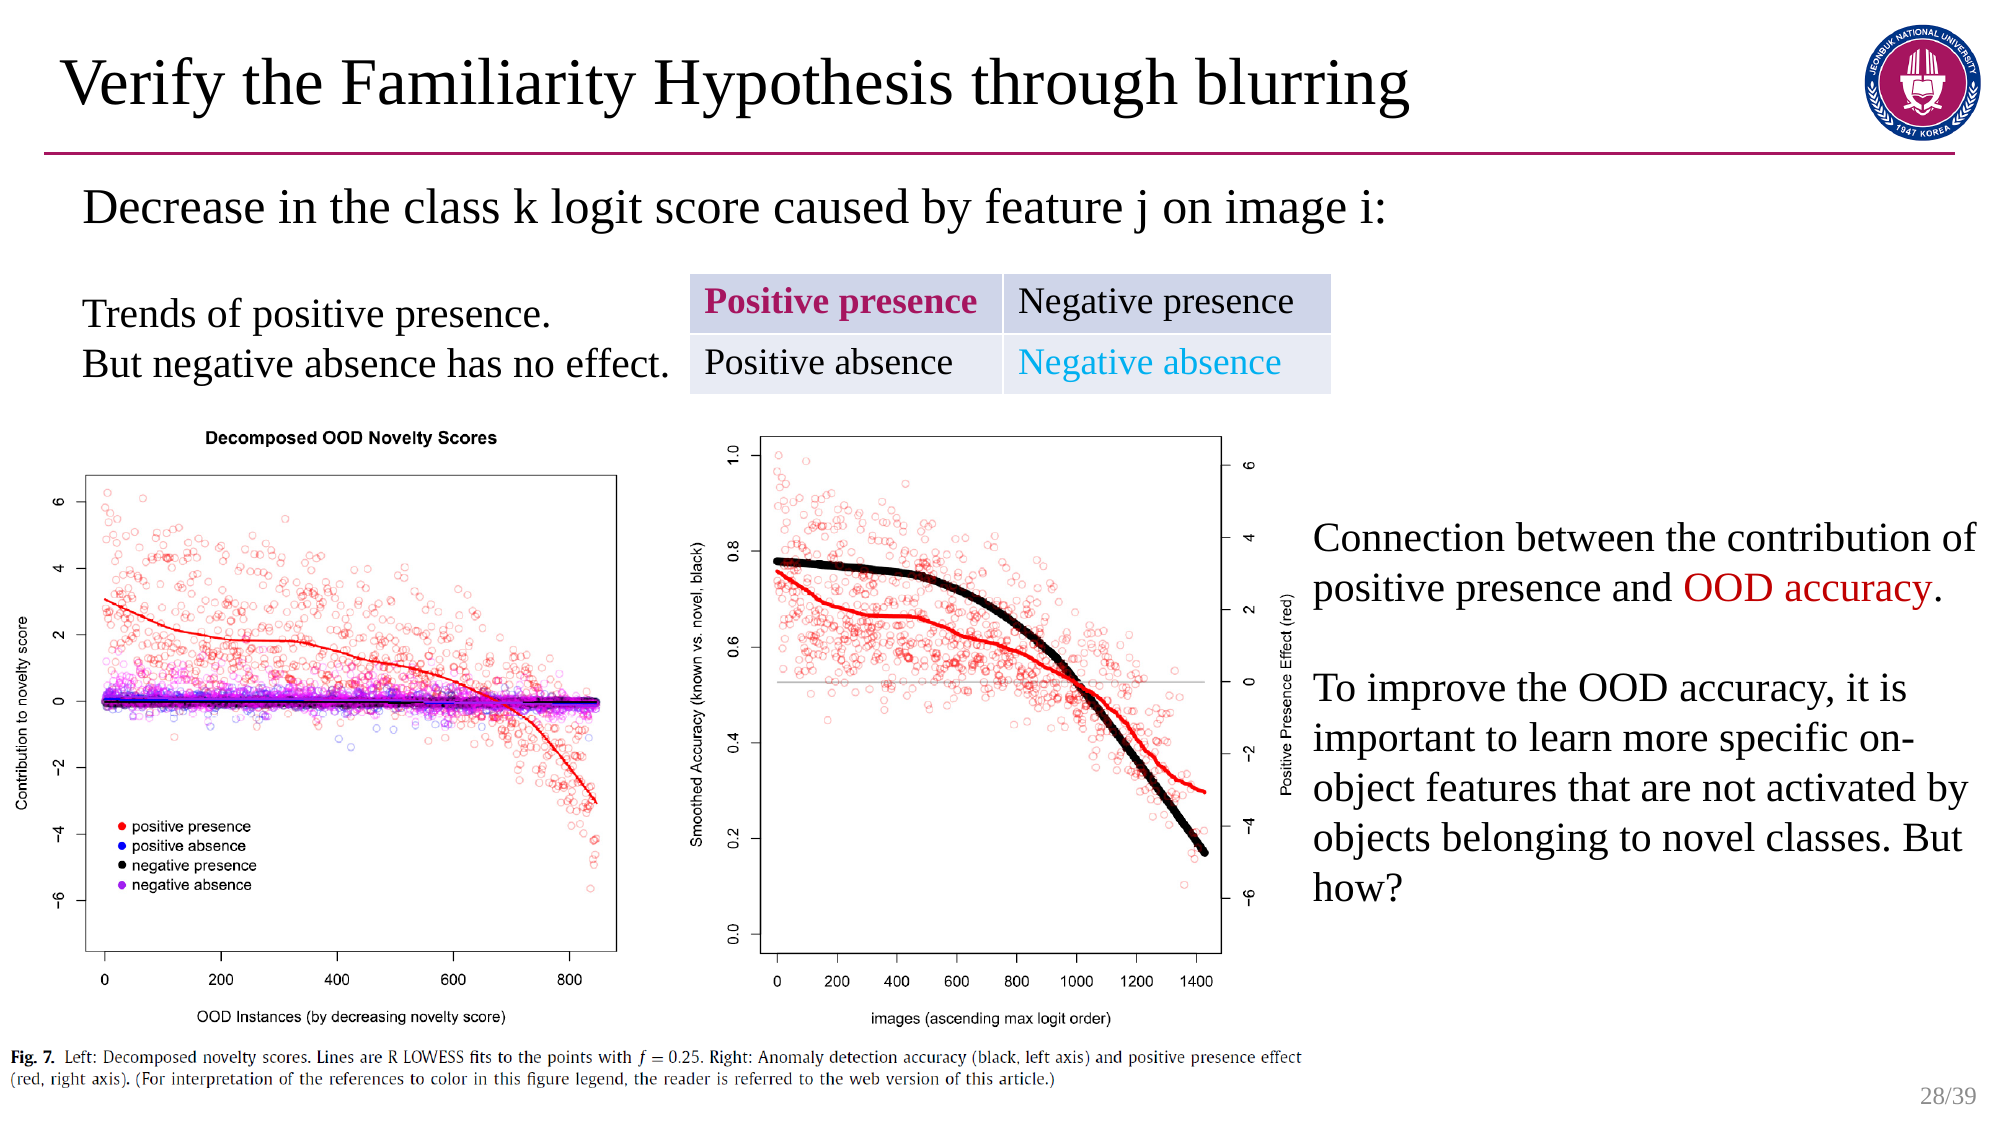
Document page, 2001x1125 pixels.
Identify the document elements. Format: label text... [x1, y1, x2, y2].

picture [0, 405, 1310, 1095]
text_box Trends of positive presence. But negative absence has no effect. [67, 278, 688, 394]
table_header Negative presence [1004, 274, 1331, 333]
table_cell Positive absence [690, 335, 1002, 394]
slide_number 28/39 [1897, 1065, 2000, 1125]
text_box Connection between the contribution of positive presence and OOD accuracy. To improve the OOD accuracy, it is important to learn more specific on-object features that are not activated by objects belonging to novel classes. But how? [1310, 501, 2000, 917]
table_header Positive presence [690, 274, 1002, 333]
picture [1863, 23, 1982, 142]
title Verify the Familiarity Hypothesis through blurring [44, 30, 1841, 136]
table_cell Negative absence [1004, 335, 1331, 394]
